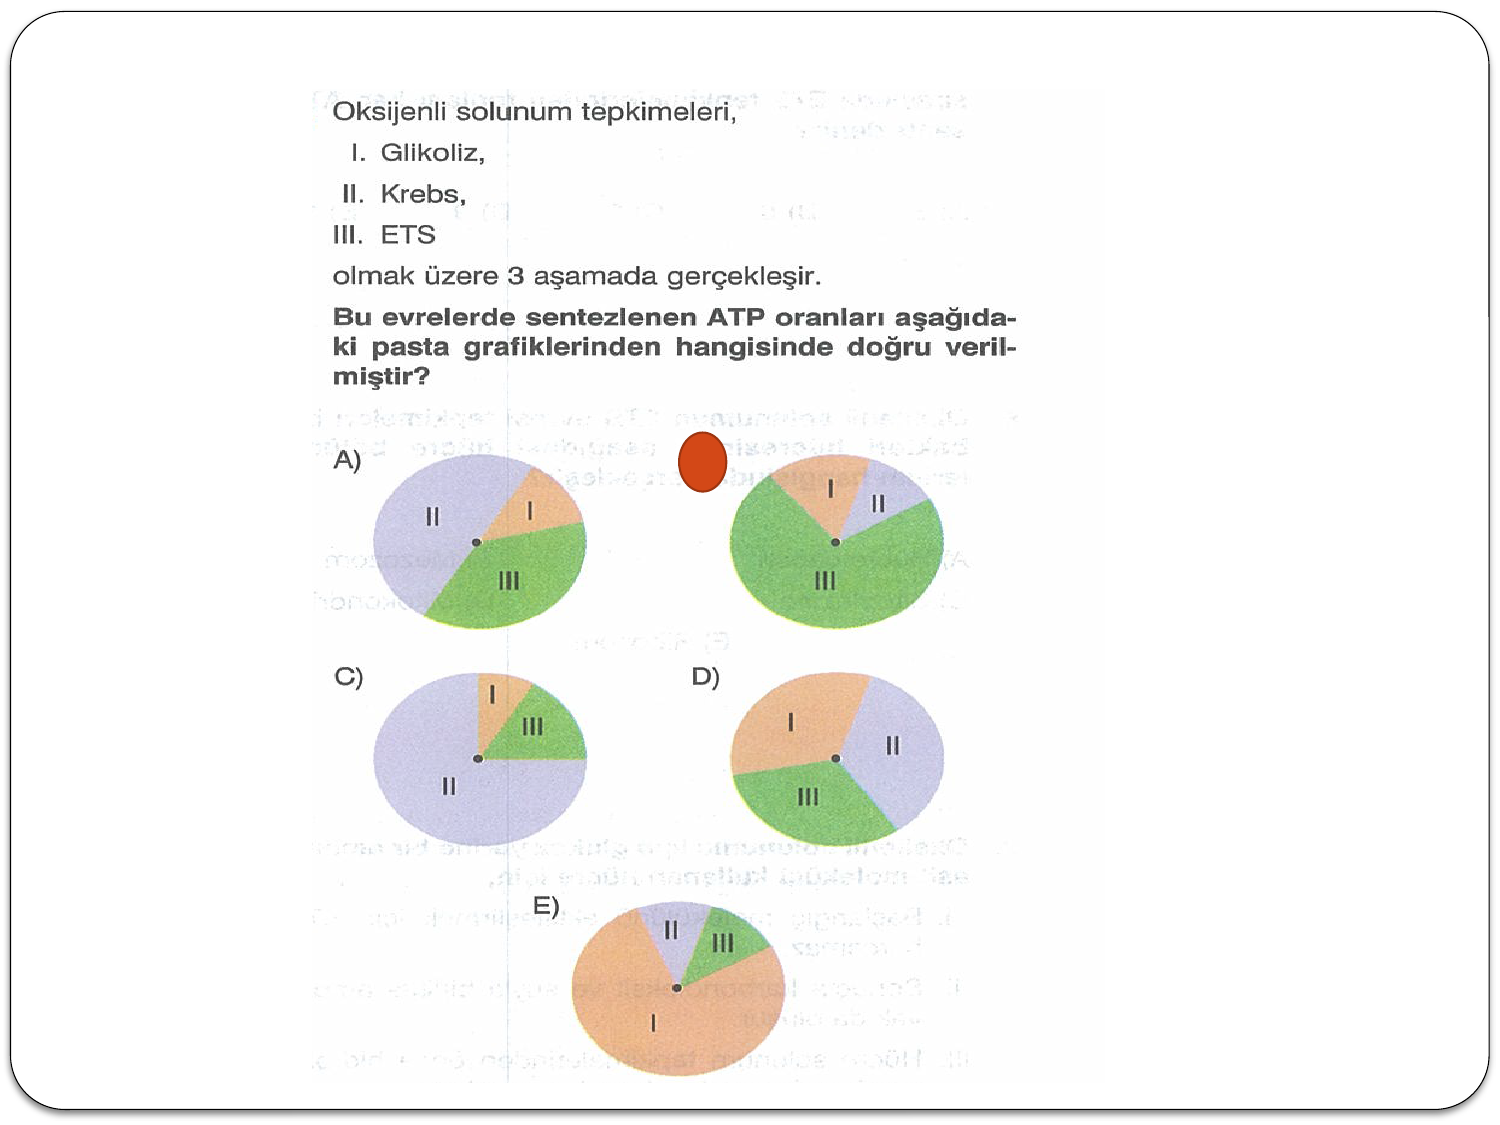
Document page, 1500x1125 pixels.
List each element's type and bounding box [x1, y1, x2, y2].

list [312, 89, 1105, 1083]
